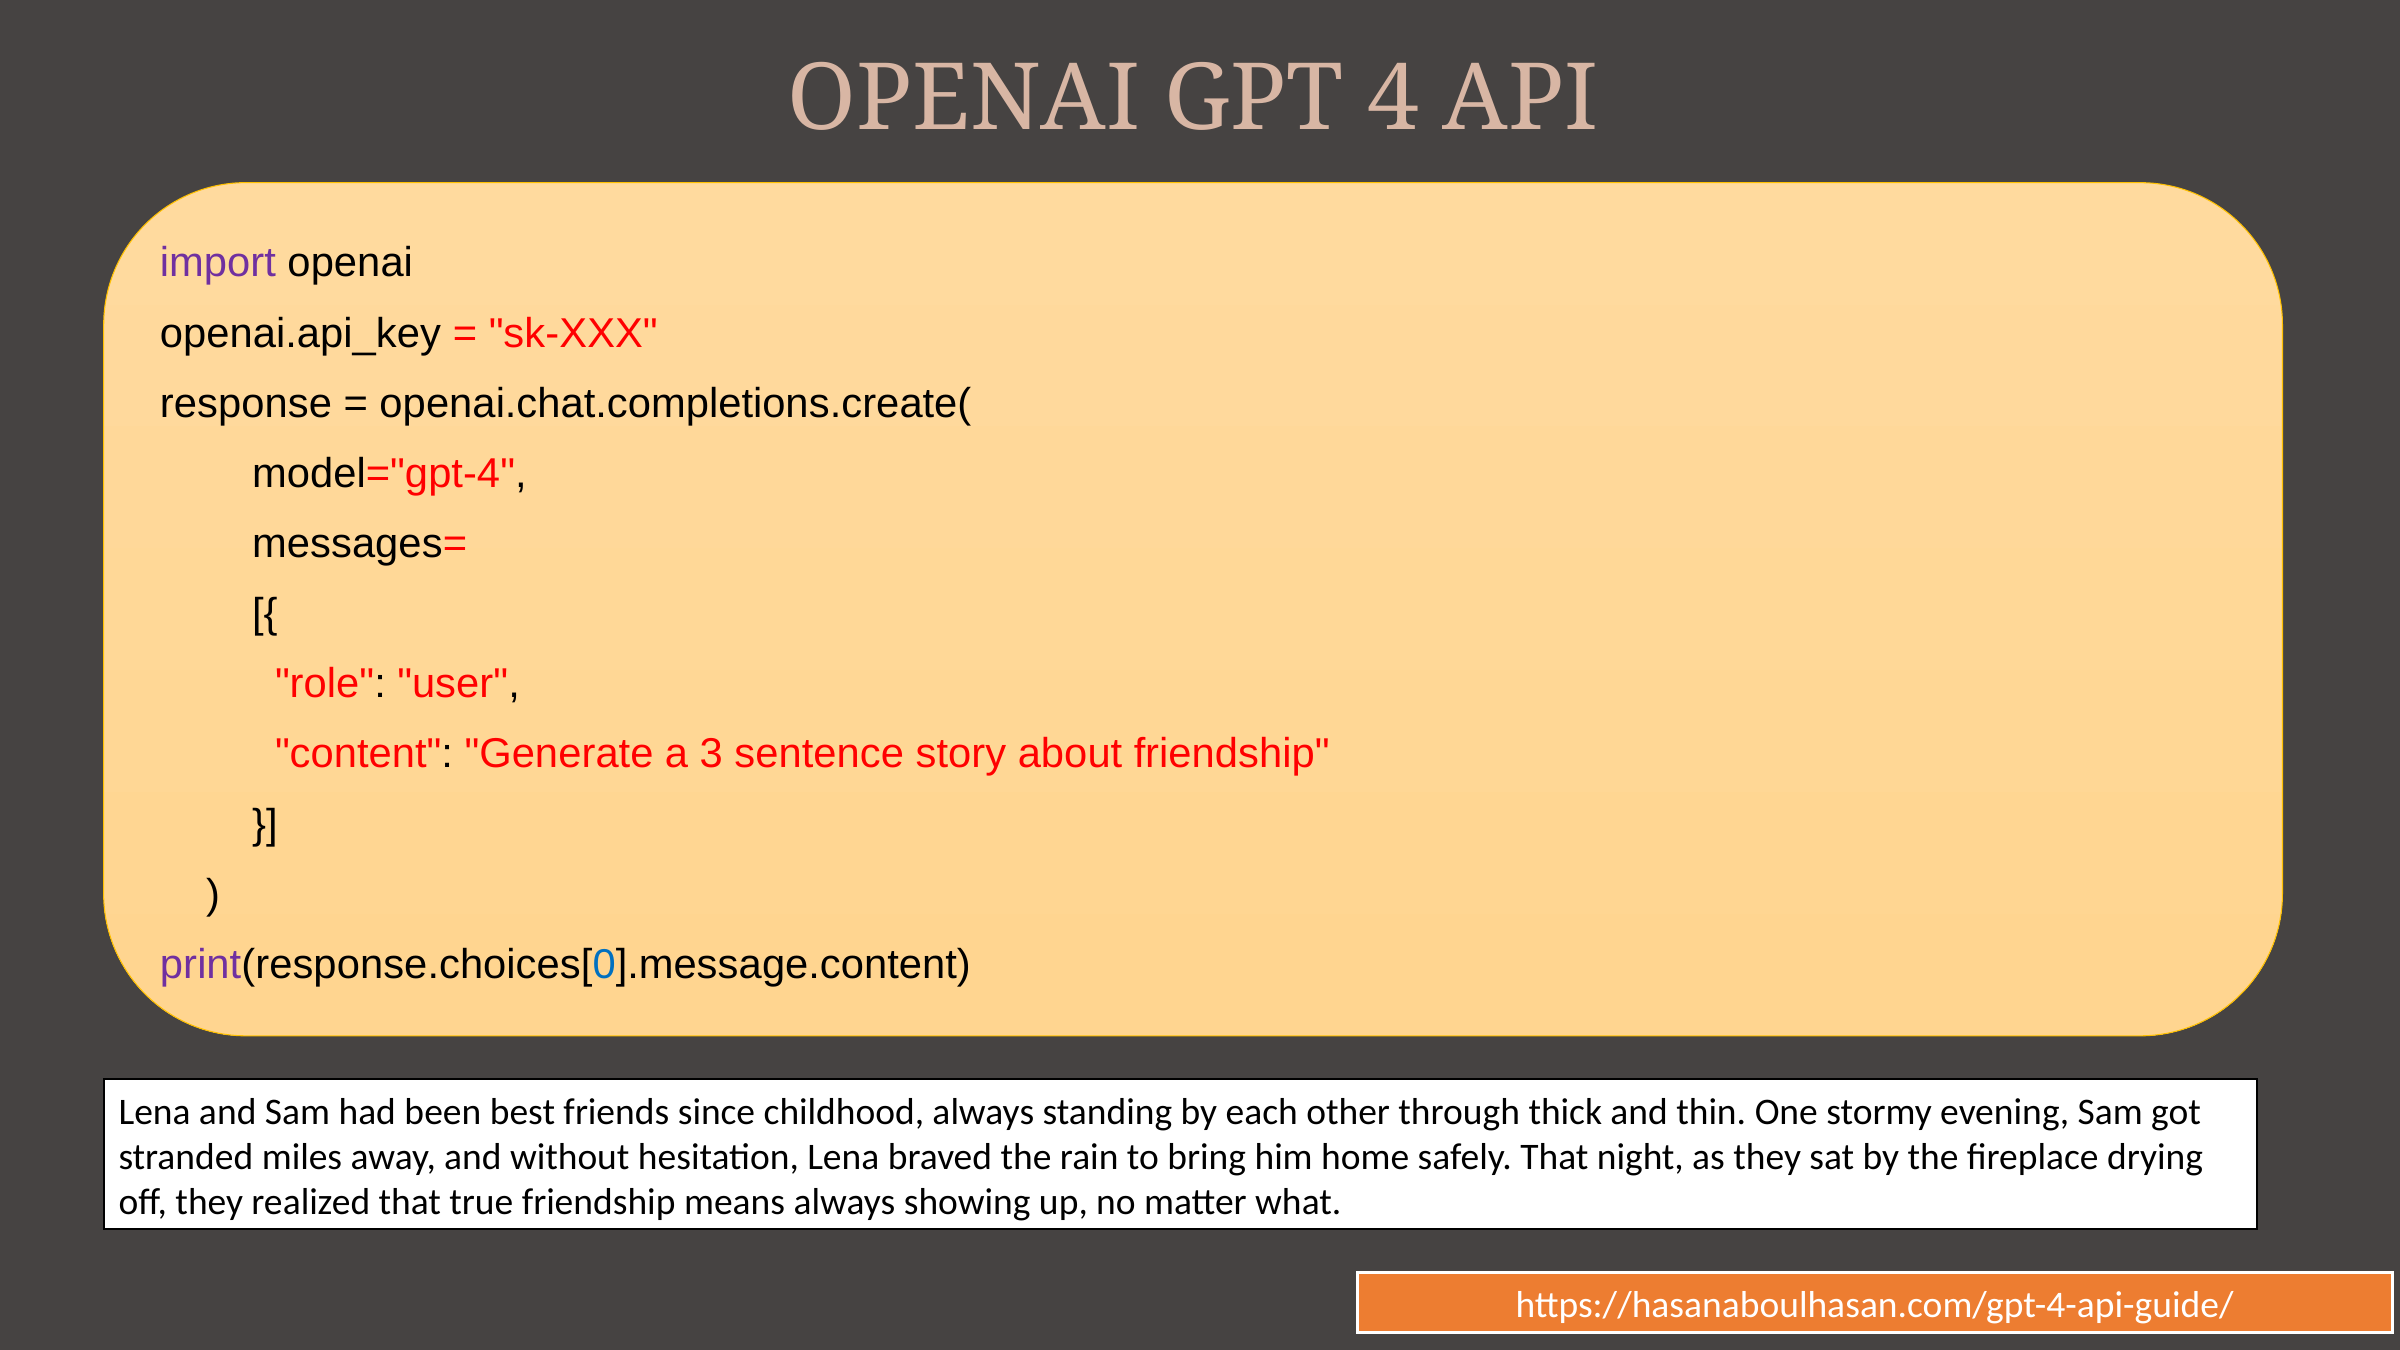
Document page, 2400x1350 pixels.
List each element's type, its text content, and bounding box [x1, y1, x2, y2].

text_box OPENAI GPT 4 API [103, 32, 2283, 149]
text_box Lena and Sam had been best friends since childhood, always standing by each other through thick and thin. One stormy evening, Sam got stranded miles away, and without hesitation, Lena braved the rain to bring him home safely. That night, as they sat by the fireplace drying off, they realized that true friendship means always showing up, no matter what. [103, 1078, 2258, 1230]
text_box https://hasanaboulhasan.com/gpt-4-api-guide/ [1356, 1271, 2394, 1334]
text_box import openai openai.api_key = "sk-XXX" response = openai.chat.completions.create( model="gpt-4", messages= [{ "role": "user", "content": "Generate a 3 sentence story about friendship" }] ) print(response.choices[0].message.content) [103, 182, 2284, 1037]
picture [2106, 1334, 2389, 1339]
